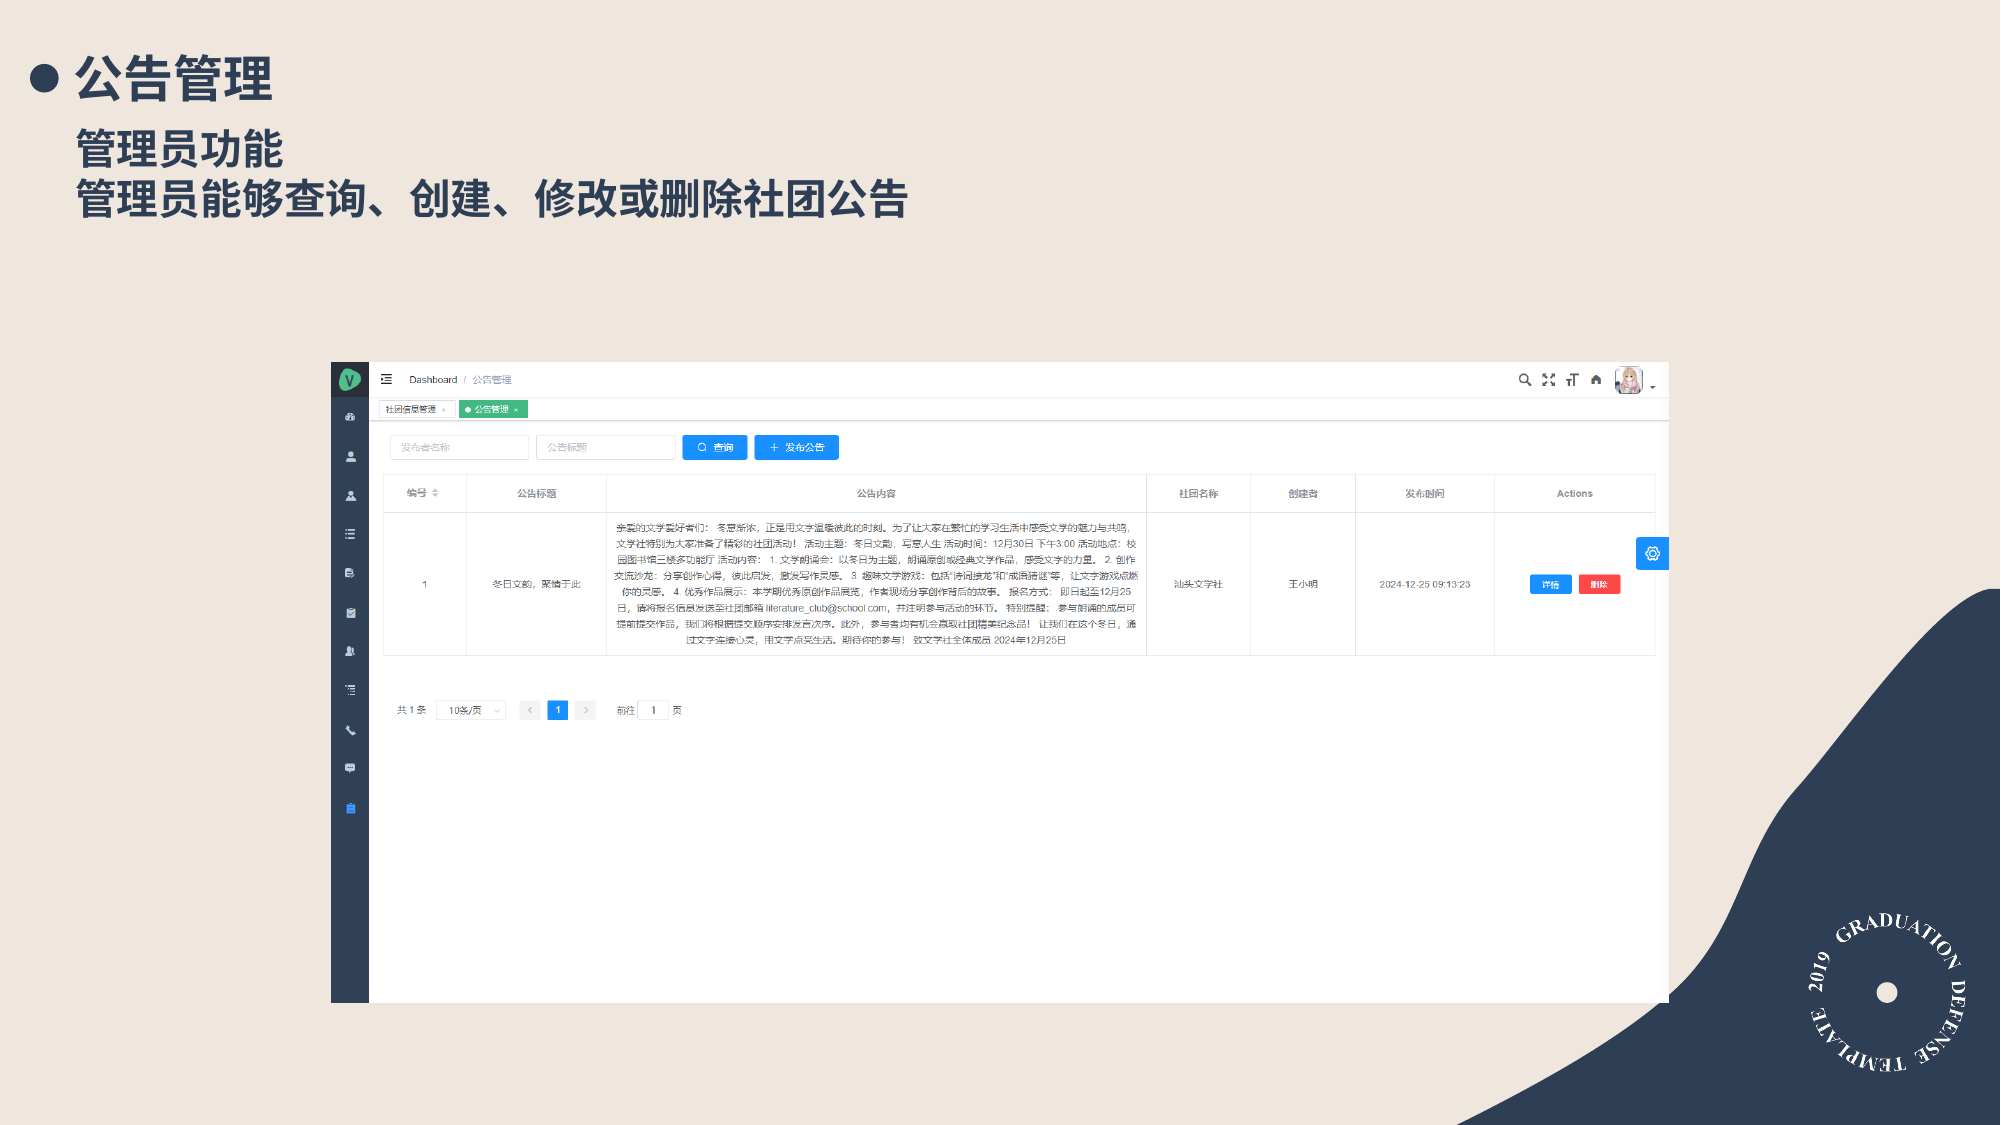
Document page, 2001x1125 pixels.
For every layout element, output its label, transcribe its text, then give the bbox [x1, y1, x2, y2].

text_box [1808, 913, 1966, 1072]
picture [331, 362, 1669, 1003]
text_box 管理员功能 管理员能够查询、创建、修改或删除社团公告 [60, 115, 1453, 231]
text_box [1454, 587, 2000, 1125]
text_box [29, 40, 918, 116]
